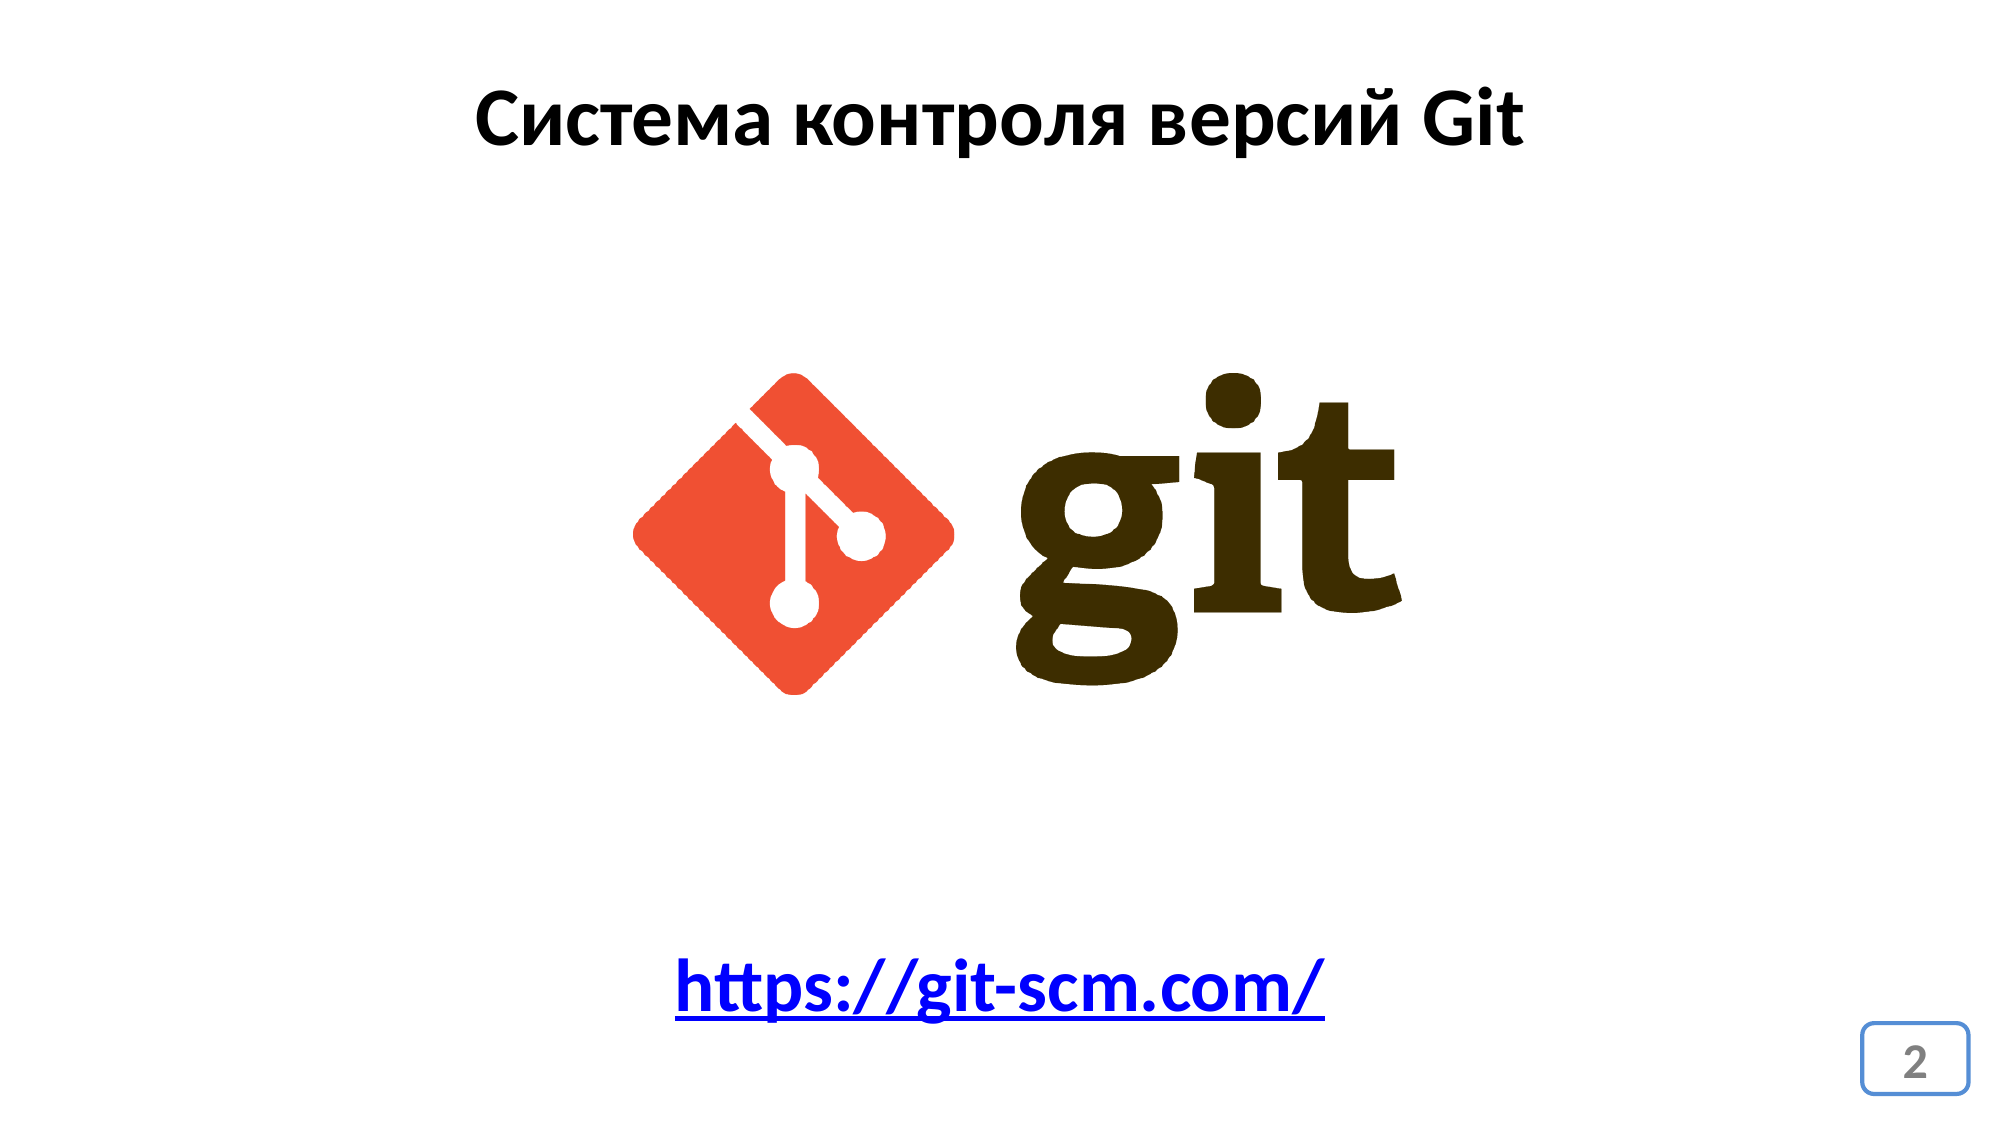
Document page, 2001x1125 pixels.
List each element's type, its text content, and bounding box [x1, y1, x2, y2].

picture [633, 373, 1402, 695]
text_box 2 [1860, 1034, 1971, 1097]
text_box Система контроля версий Git [0, 54, 2000, 170]
text_box https://git-scm.com/ [0, 928, 2000, 1034]
